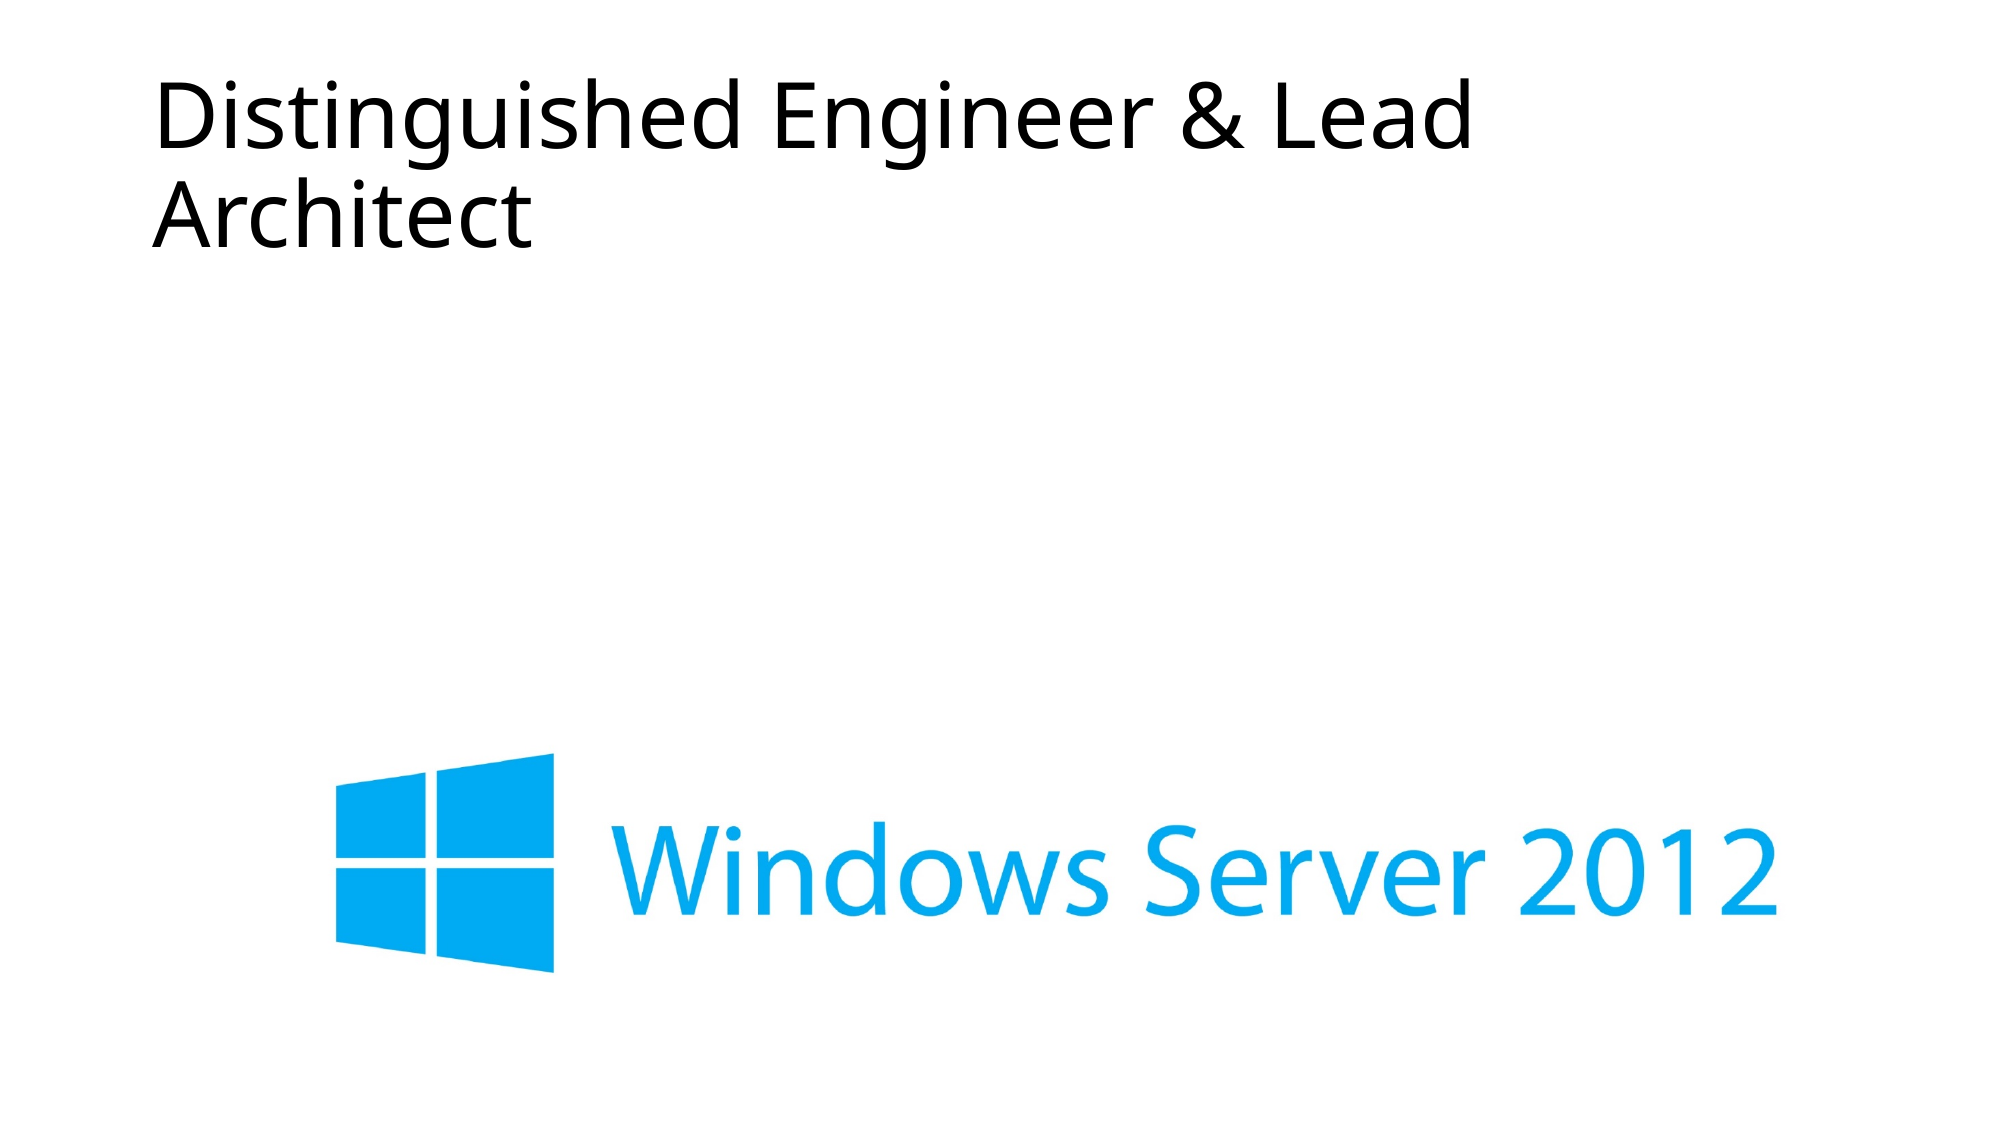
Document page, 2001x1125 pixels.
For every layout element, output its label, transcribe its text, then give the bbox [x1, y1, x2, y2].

title Distinguished Engineer & Lead Architect [137, 59, 1863, 278]
picture [295, 723, 1813, 999]
